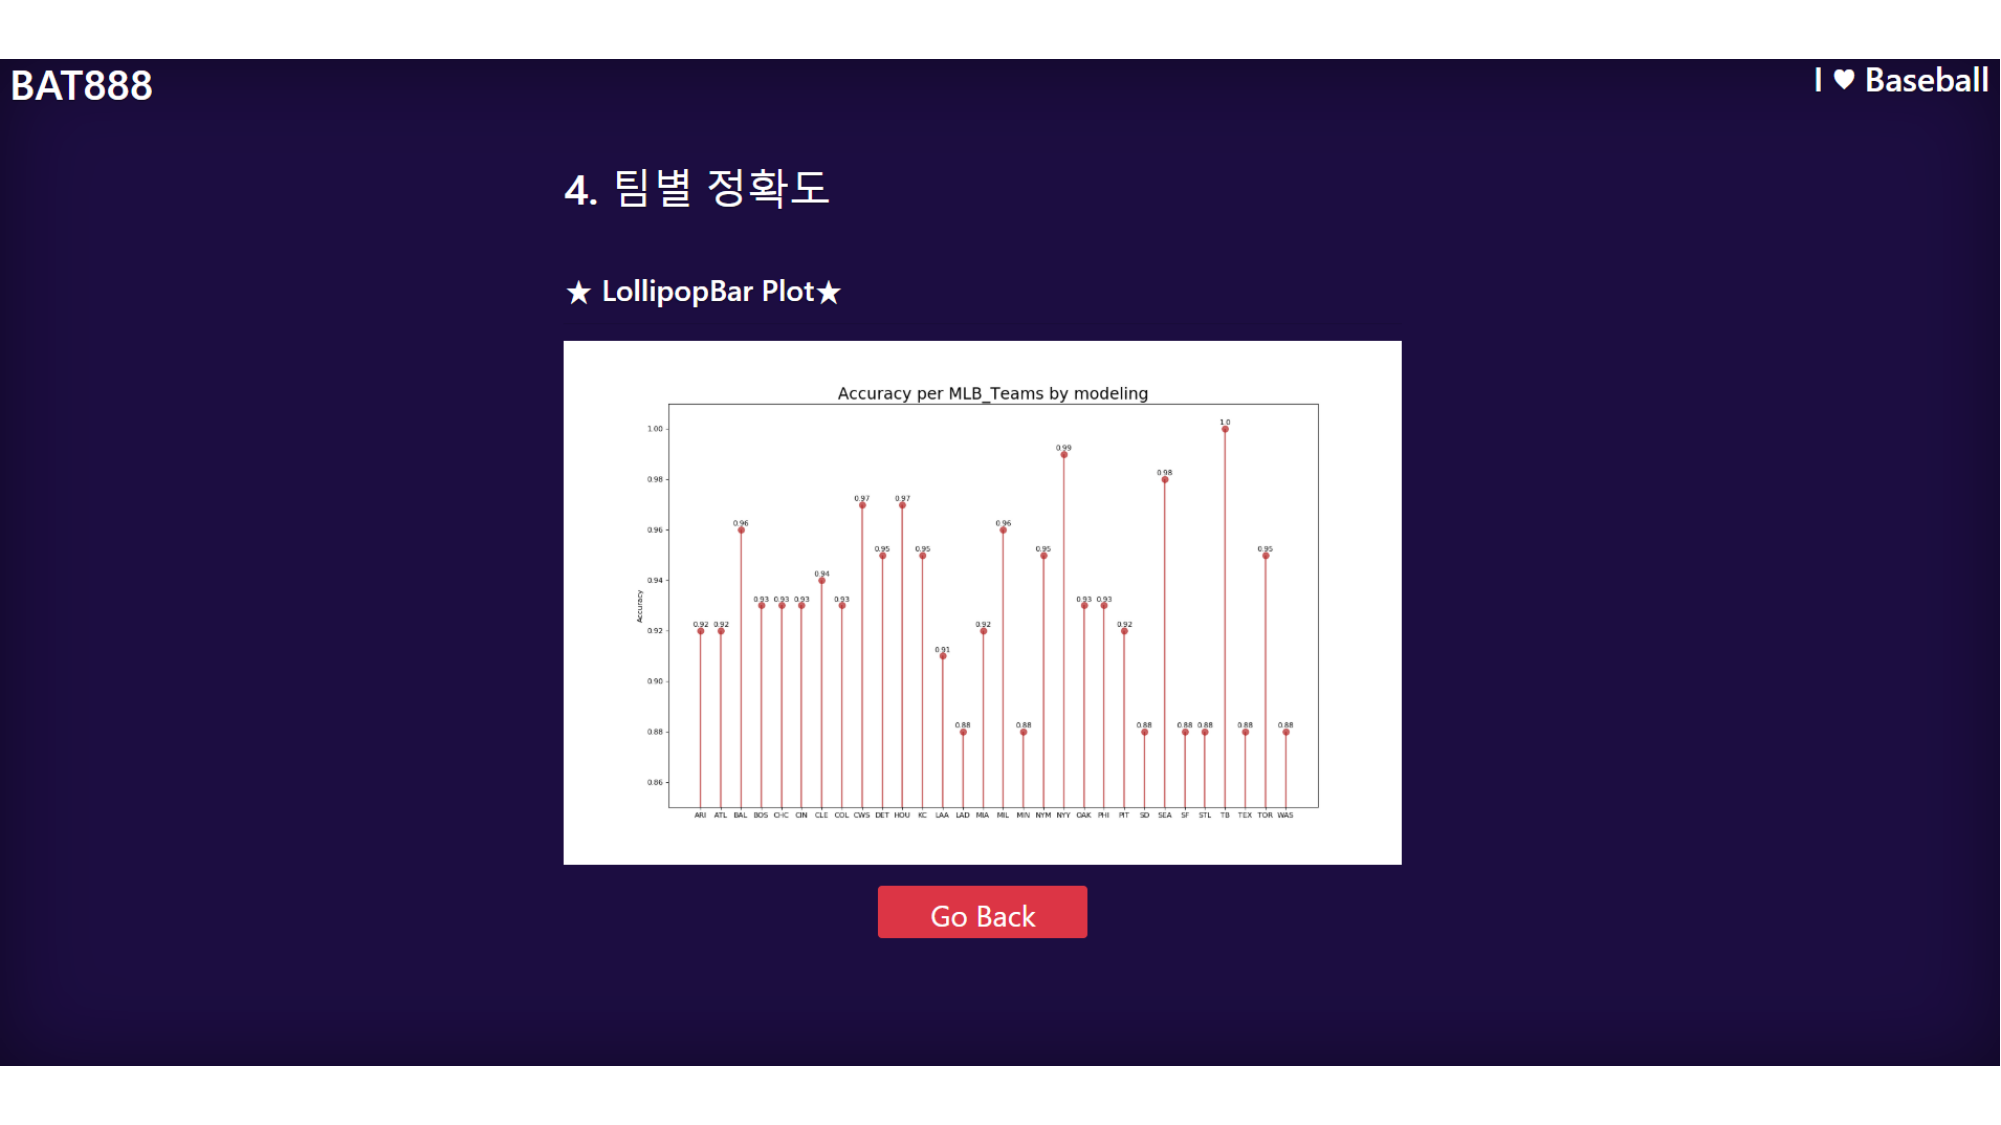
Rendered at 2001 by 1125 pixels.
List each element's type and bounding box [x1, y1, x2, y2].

picture [0, 59, 2000, 1066]
